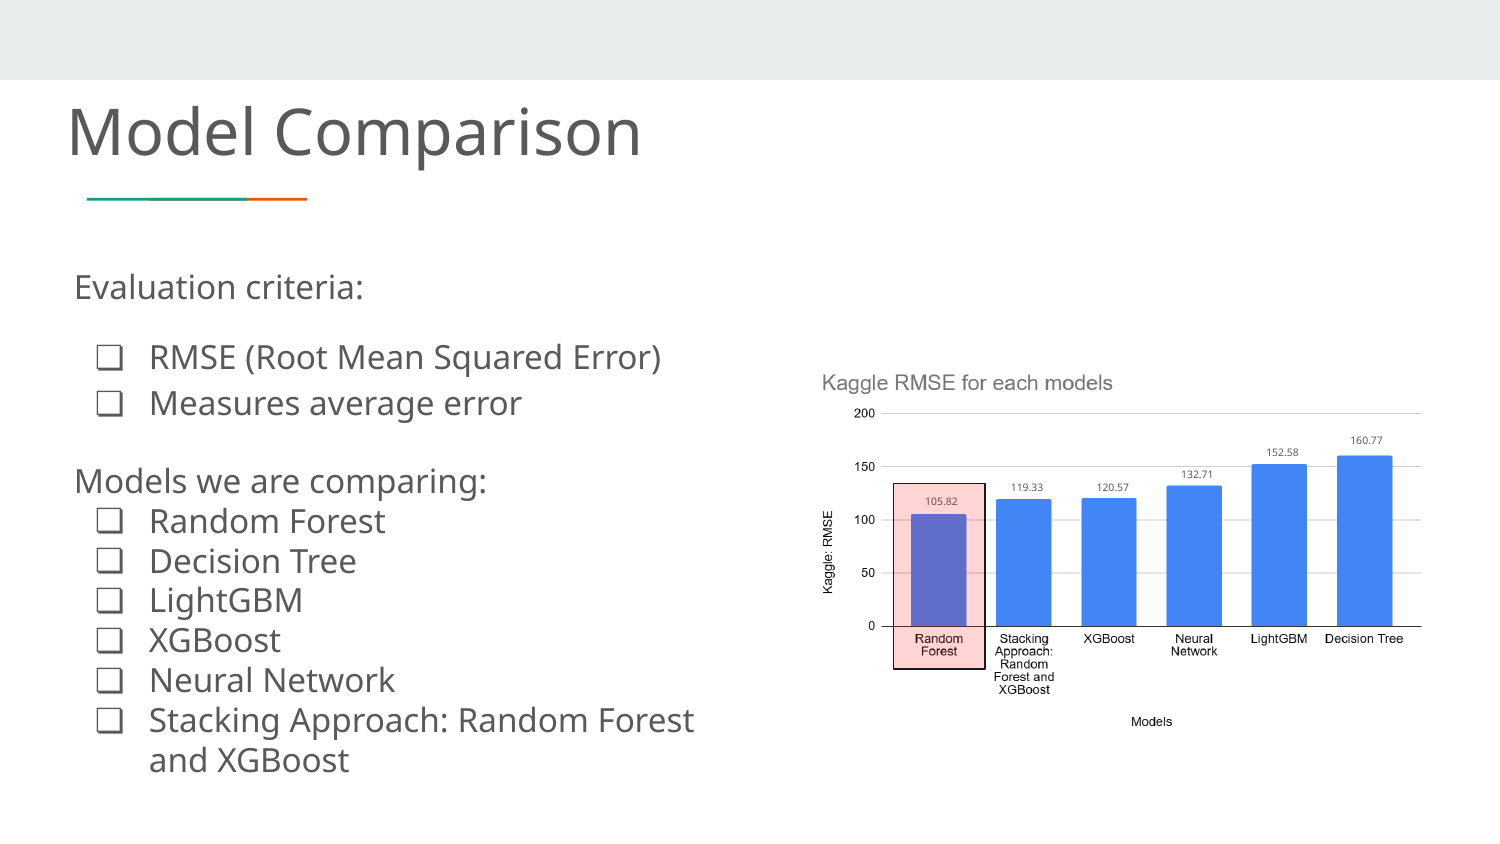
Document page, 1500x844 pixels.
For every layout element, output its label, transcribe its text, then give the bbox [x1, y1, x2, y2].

text_box Model Comparison [51, 76, 723, 196]
picture [801, 352, 1441, 749]
text_box Models we are comparing: Random Forest Decision Tree LightGBM XGBoost Neural Network Stacking Approach: Random Forest and XGBoost [58, 444, 759, 597]
list Evaluation criteria: RMSE (Root Mean Squared Error) Measures average error [58, 244, 730, 444]
